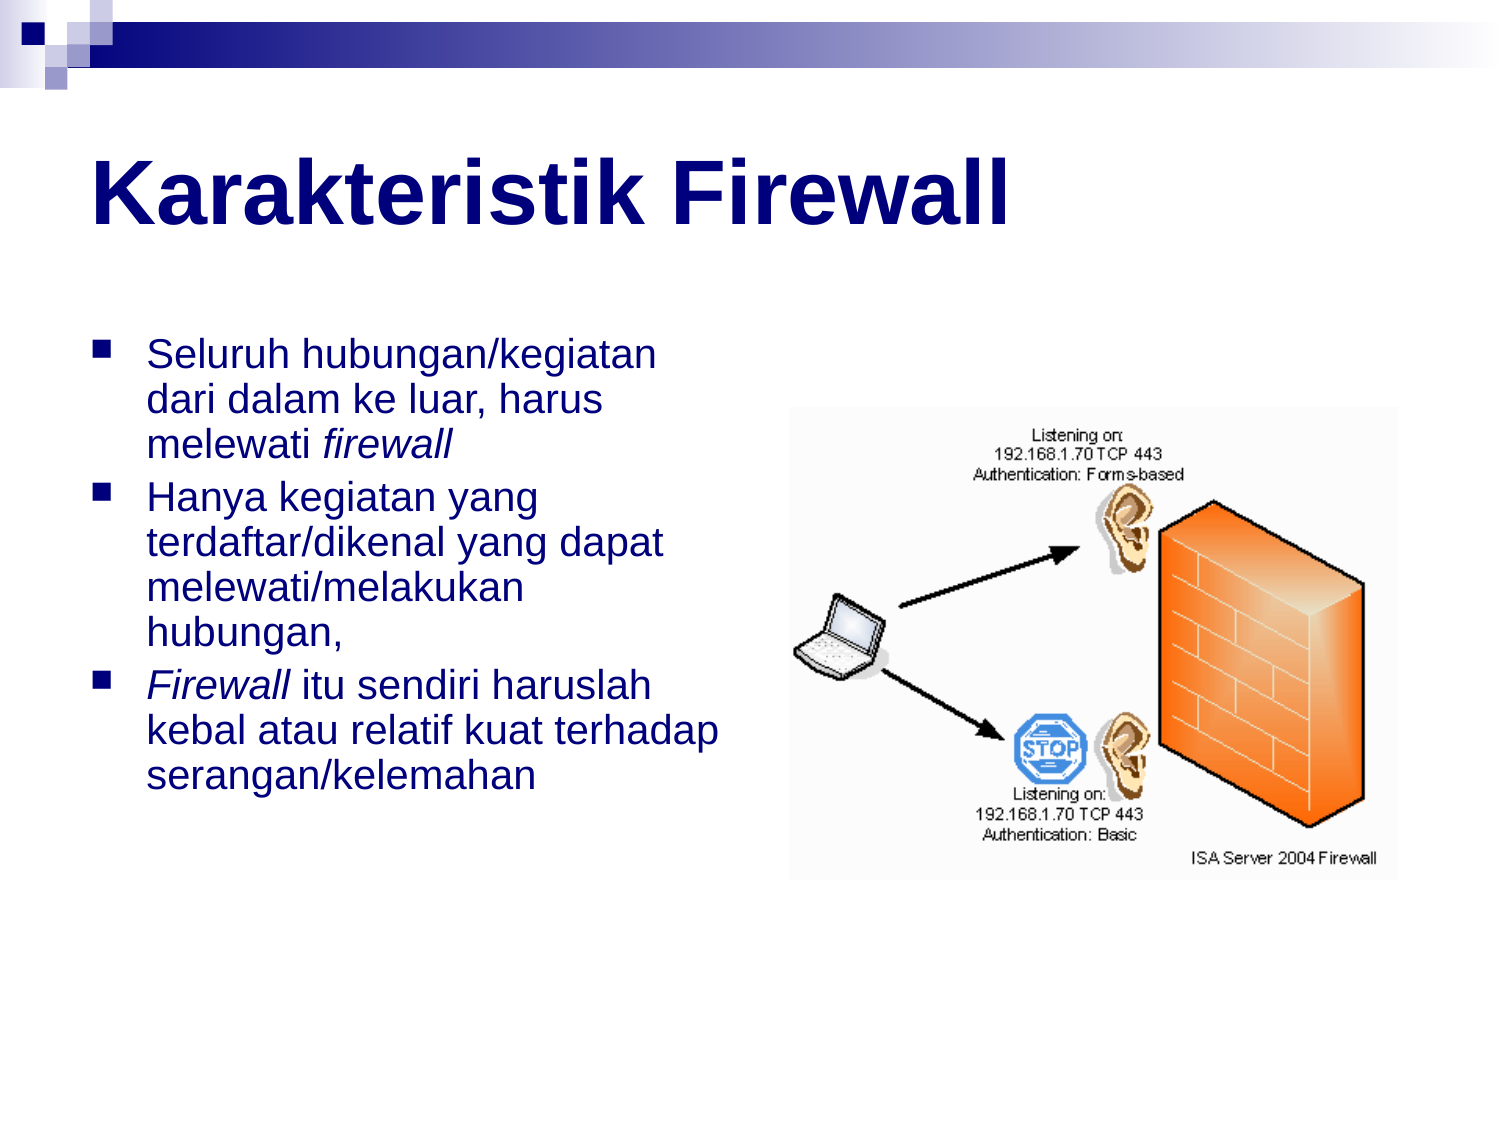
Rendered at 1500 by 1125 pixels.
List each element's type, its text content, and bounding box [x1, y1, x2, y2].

list Seluruh hubungan/kegiatan dari dalam ke luar, harus melewati firewall Hanya kegiatan yang terdaftar/dikenal yang dapat melewati/melakukan hubungan, Firewall itu sendiri haruslah kebal atau relatif kuat terhadap serangan/kelemahan [75, 324, 738, 963]
title Karakteristik Firewall [75, 75, 1425, 300]
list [789, 407, 1398, 880]
